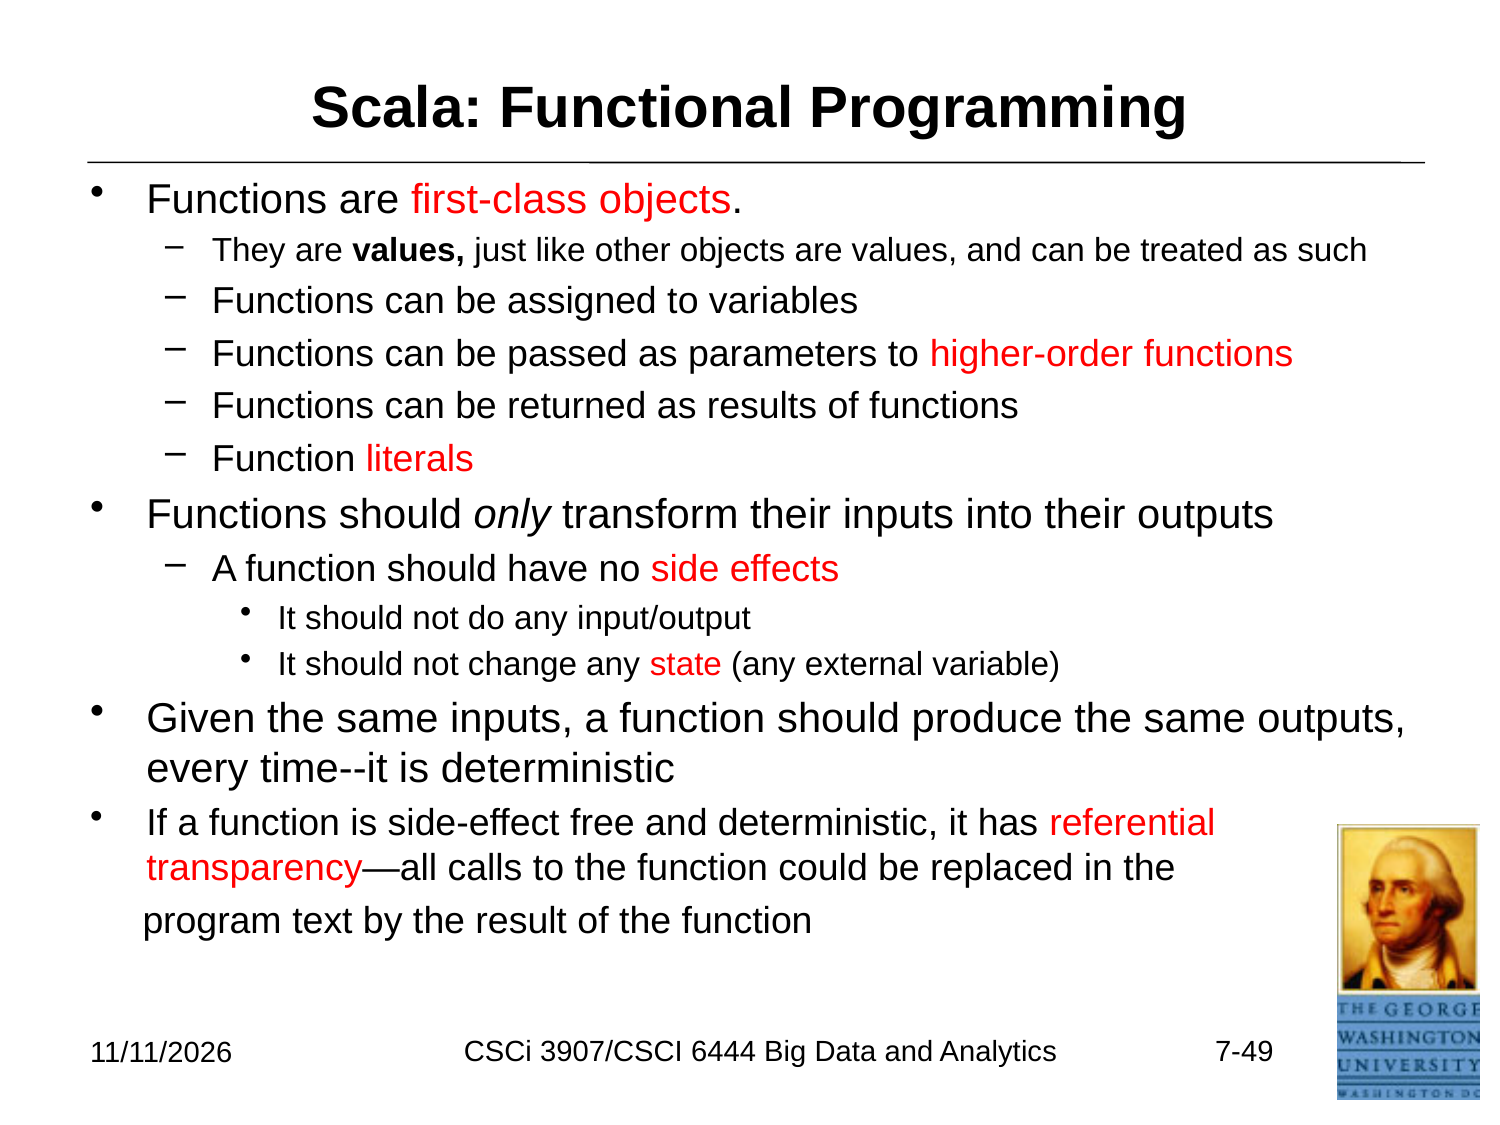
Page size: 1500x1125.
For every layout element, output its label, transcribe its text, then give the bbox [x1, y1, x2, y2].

picture [1337, 824, 1480, 1100]
list Functions are first-class objects. They are values, just like other objects are values, and can be treated as such Functions can be assigned to variables Functions can be passed as parameters to higher-order functions Functions can be returned as results of functions Function literals Functions should only transform their inputs into their outputs A function should have no side effects It should not do any input/output It should not change any state (any external variable) Given the same inputs, a function should produce the same outputs, every time--it is deterministic If a function is side-effect free and deterministic, it has referential transparency—all calls to the function could be replaced in the program text by the result of the function [75, 164, 1425, 1018]
footer CSCi 3907/CSCI 6444 Big Data and Analytics [323, 1024, 1199, 1103]
slide_number 7-49 [1200, 1025, 1313, 1104]
title Scala: Functional Programming [75, 45, 1425, 163]
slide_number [75, 1026, 324, 1105]
